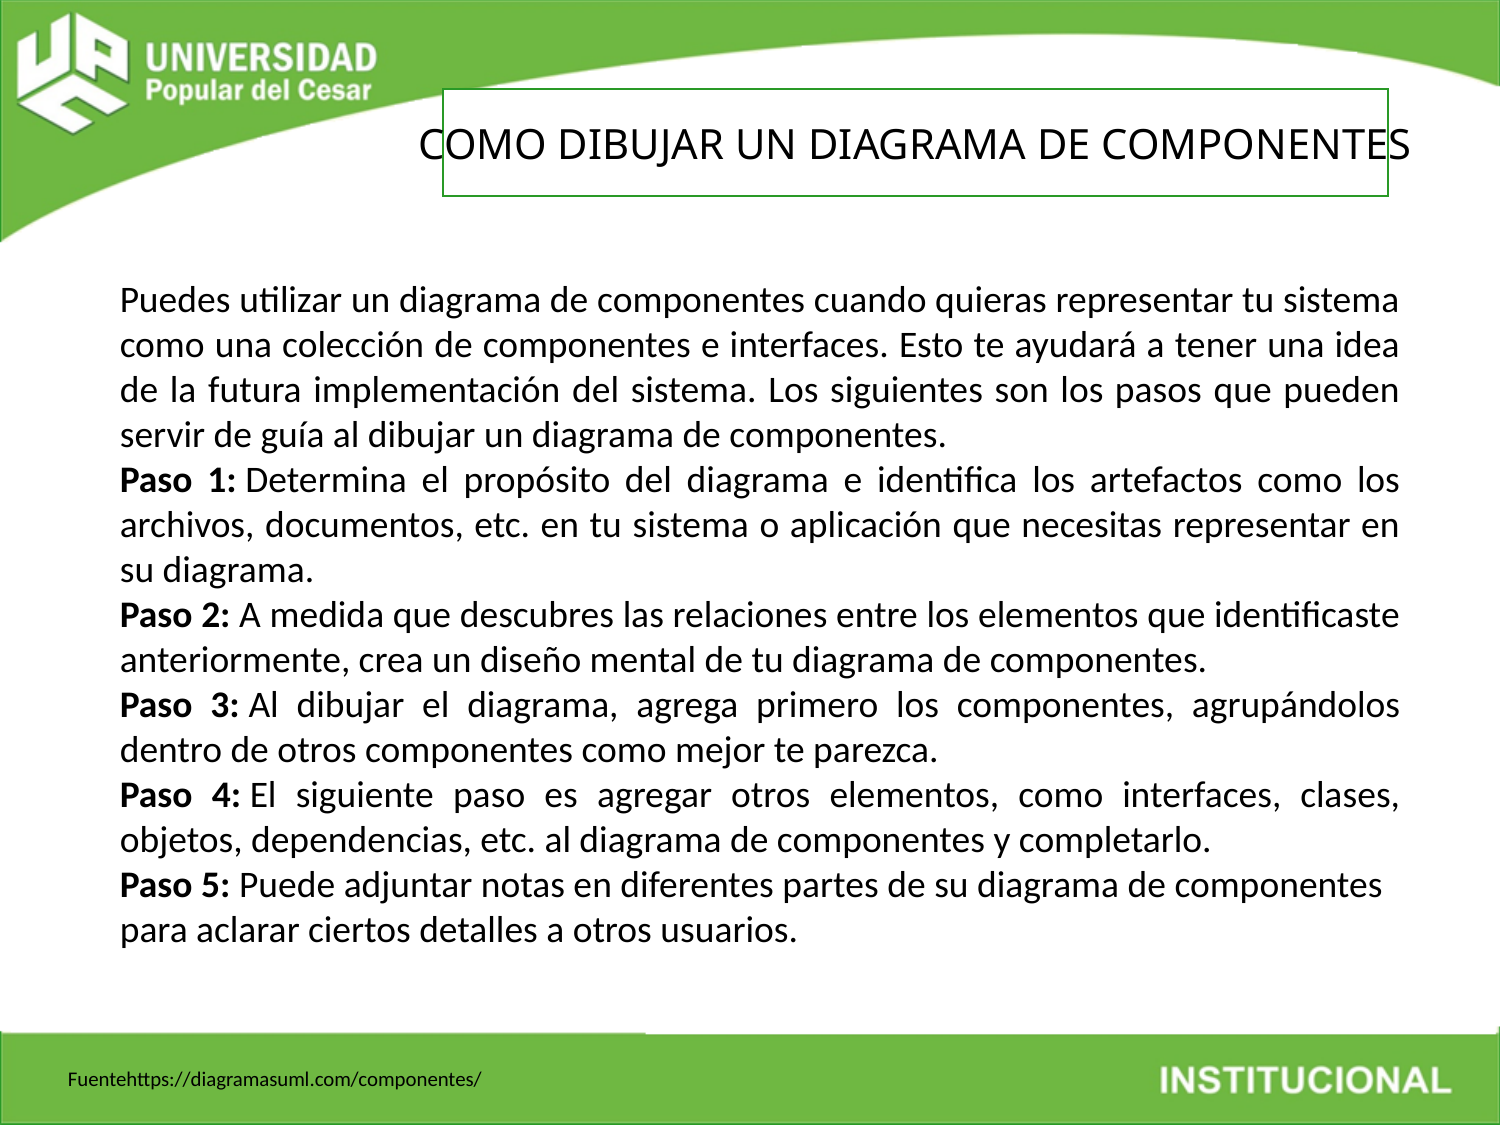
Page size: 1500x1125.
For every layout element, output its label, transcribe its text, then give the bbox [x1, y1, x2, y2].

text_box Puedes utilizar un diagrama de componentes cuando quieras representar tu sistema como una colección de componentes e interfaces. Esto te ayudará a tener una idea de la futura implementación del sistema. Los siguientes son los pasos que pueden servir de guía al dibujar un diagrama de componentes. Paso 1: Determina el propósito del diagrama e identifica los artefactos como los archivos, documentos, etc. en tu sistema o aplicación que necesitas representar en su diagrama. Paso 2: A medida que descubres las relaciones entre los elementos que identificaste anteriormente, crea un diseño mental de tu diagrama de componentes. Paso 3: Al dibujar el diagrama, agrega primero los componentes, agrupándolos dentro de otros componentes como mejor te parezca. Paso 4: El siguiente paso es agregar otros elementos, como interfaces, clases, objetos, dependencias, etc. al diagrama de componentes y completarlo. Paso 5: Puede adjuntar notas en diferentes partes de su diagrama de componentes para aclarar ciertos detalles a otros usuarios. [105, 267, 1417, 1003]
text_box COMO DIBUJAR UN DIAGRAMA DE COMPONENTES [442, 88, 1388, 197]
text_box Fuentehttps://diagramasuml.com/componentes/ [53, 1058, 1412, 1099]
picture [0, 0, 1500, 1125]
